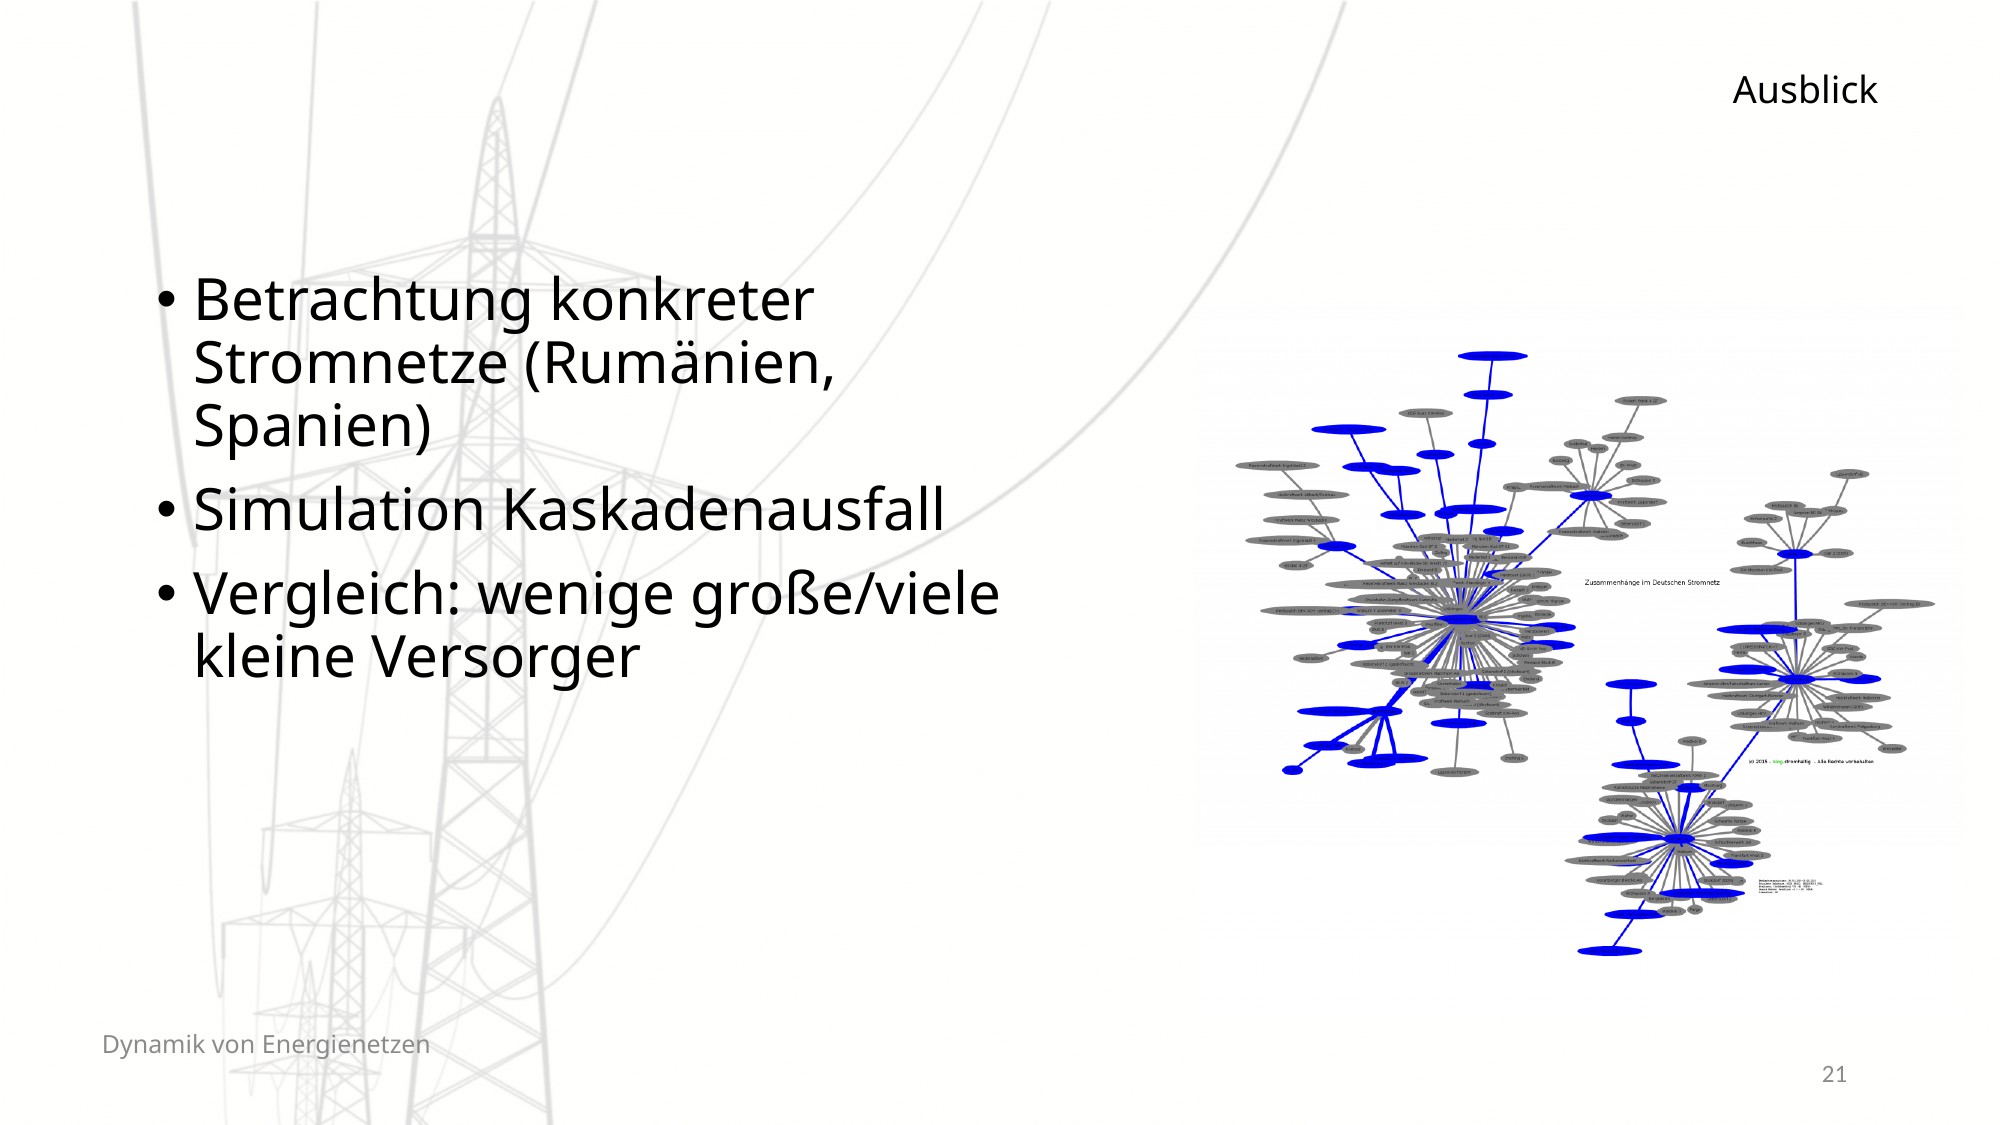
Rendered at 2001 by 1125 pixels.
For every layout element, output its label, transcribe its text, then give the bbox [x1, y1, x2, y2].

text_box Dynamik von Energienetzen [37, 1013, 497, 1074]
picture [1195, 303, 1963, 1018]
text_box Ausblick [1718, 58, 1929, 119]
list Betrachtung konkreter Stromnetze (Rumänien, Spanien) Simulation Kaskadenausfall Vergleich: wenige große/viele kleine Versorger [141, 262, 1077, 936]
slide_number 21 [1412, 1042, 1863, 1103]
